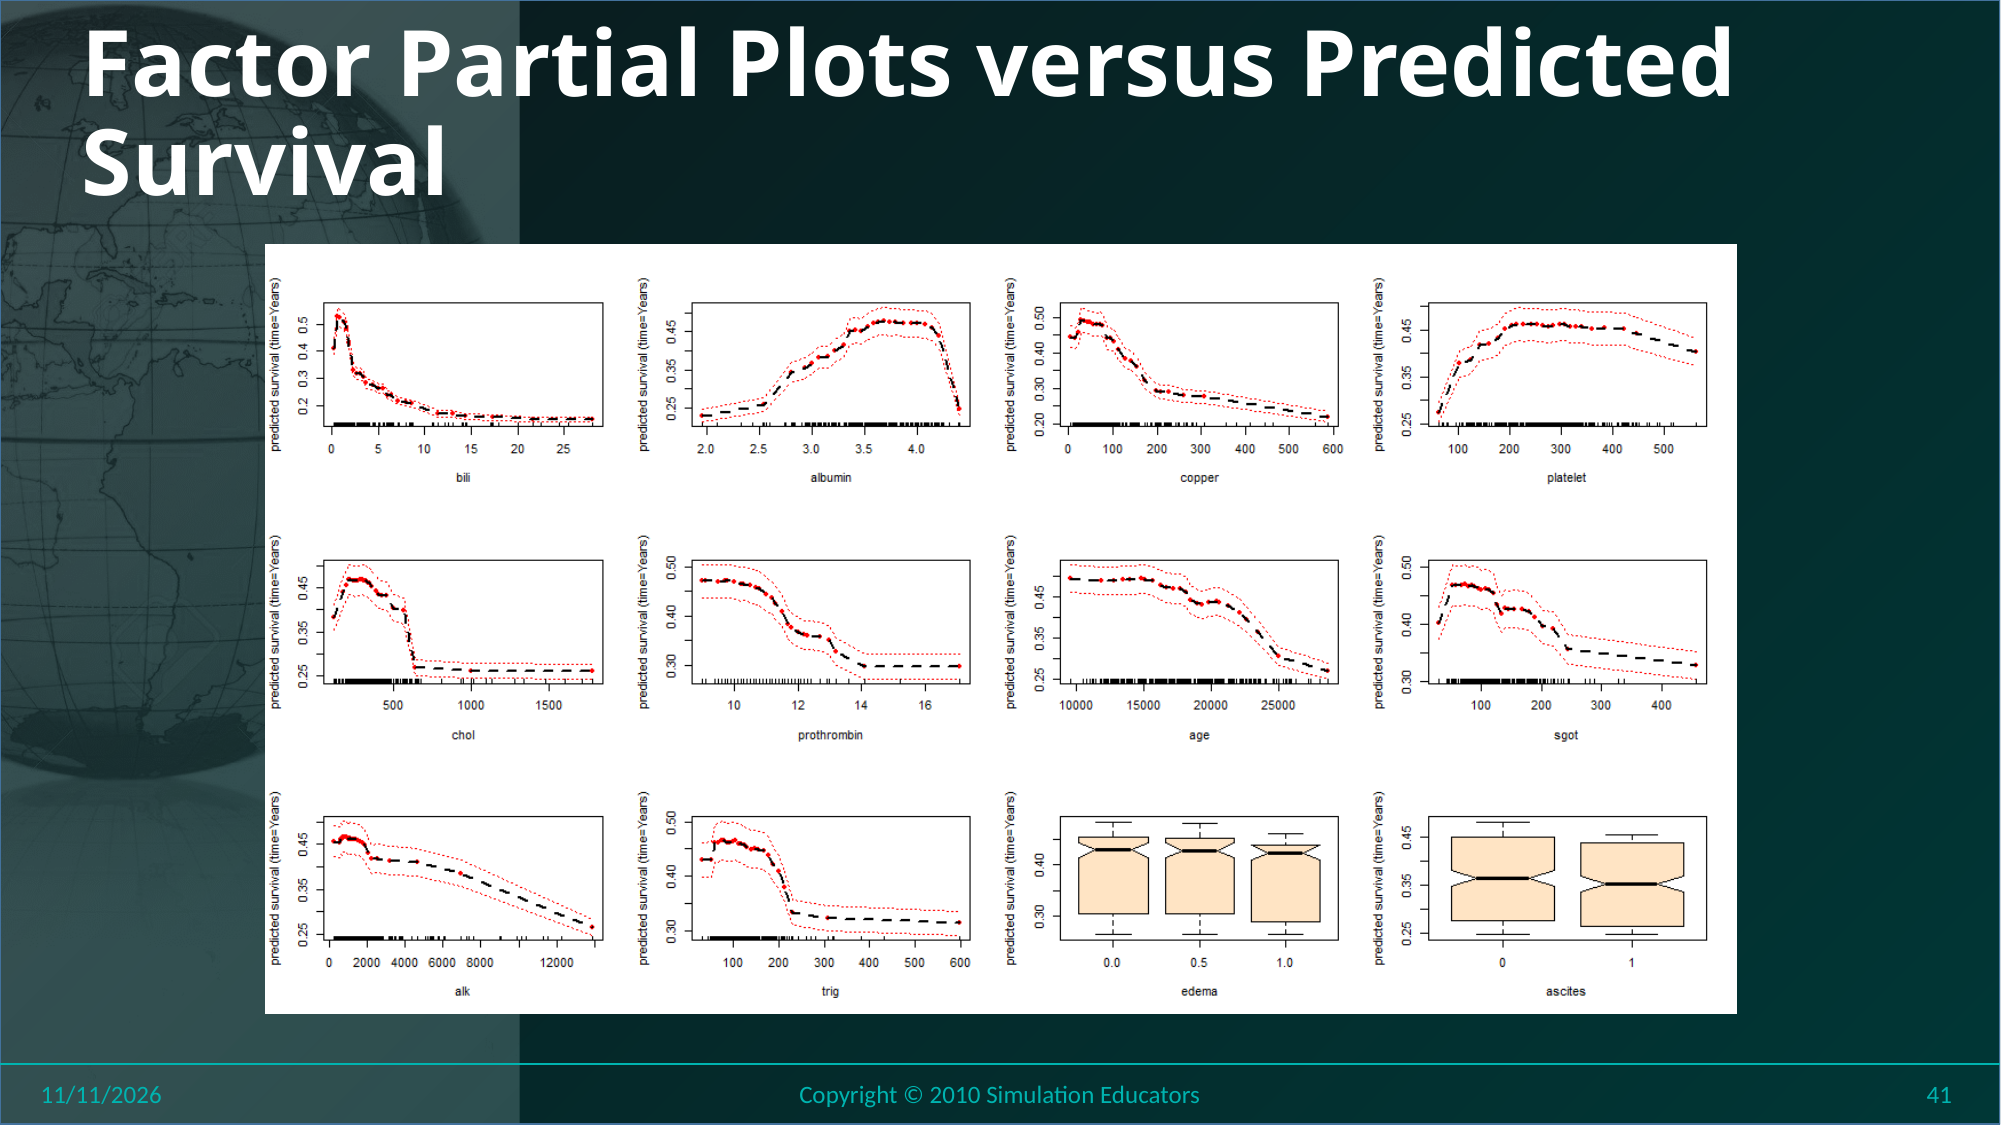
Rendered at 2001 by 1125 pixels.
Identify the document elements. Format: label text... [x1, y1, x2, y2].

slide_number 41 [1517, 1064, 1968, 1124]
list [265, 244, 1737, 1014]
title Factor Partial Plots versus Predicted Survival [66, 15, 1936, 218]
footer Copyright © 2010 Simulation Educators [662, 1064, 1338, 1124]
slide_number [25, 1064, 476, 1124]
